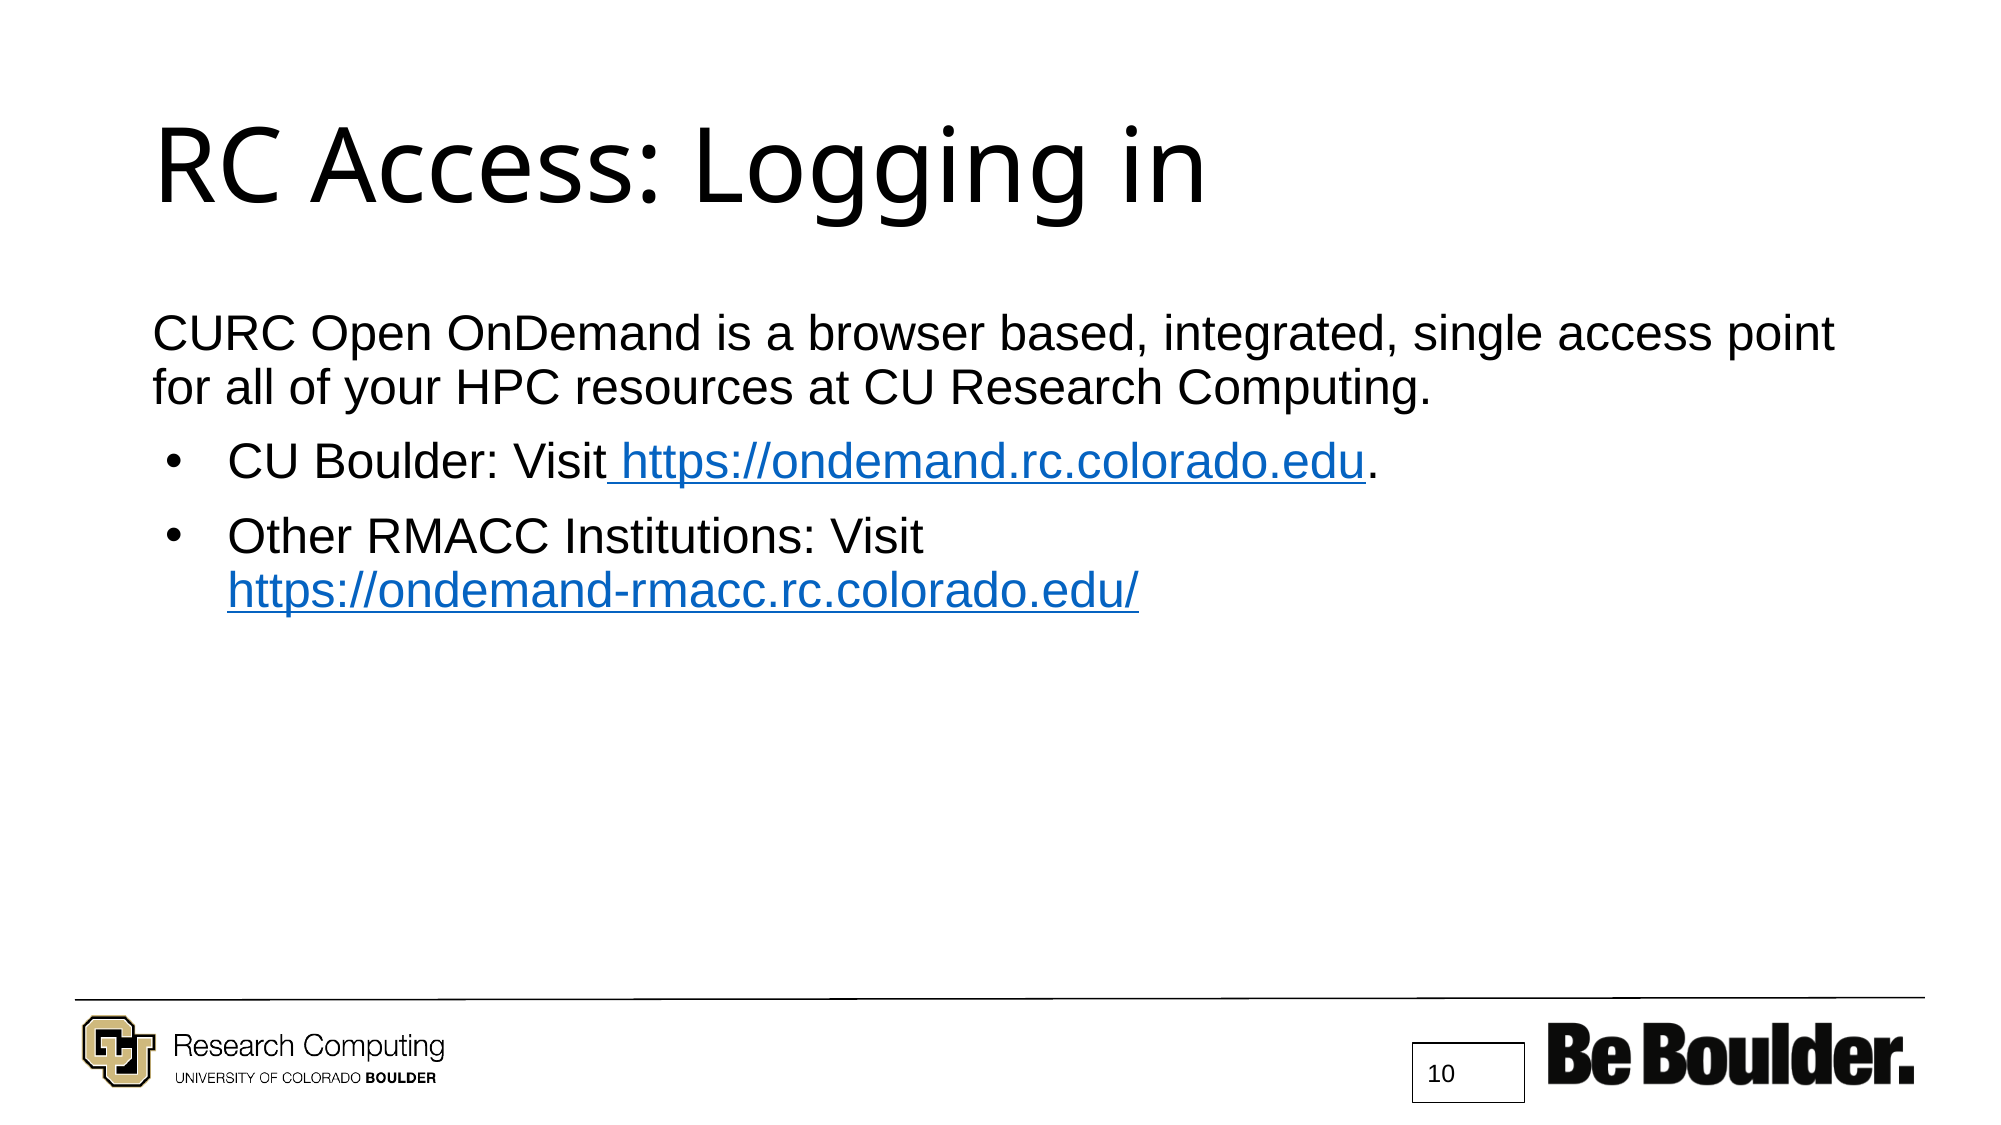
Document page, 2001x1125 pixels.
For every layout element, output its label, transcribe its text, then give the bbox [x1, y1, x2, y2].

slide_number 10 [1412, 1042, 1525, 1103]
list CURC Open OnDemand is a browser based, integrated, single access point for all of your HPC resources at CU Research Computing. CU Boulder: Visit https://ondemand.rc.colorado.edu. Other RMACC Institutions: Visit https://ondemand-rmacc.rc.colorado.edu/ [137, 299, 1863, 983]
picture [1524, 1015, 1938, 1088]
picture [81, 1015, 444, 1088]
title RC Access: Logging in [137, 59, 1863, 278]
